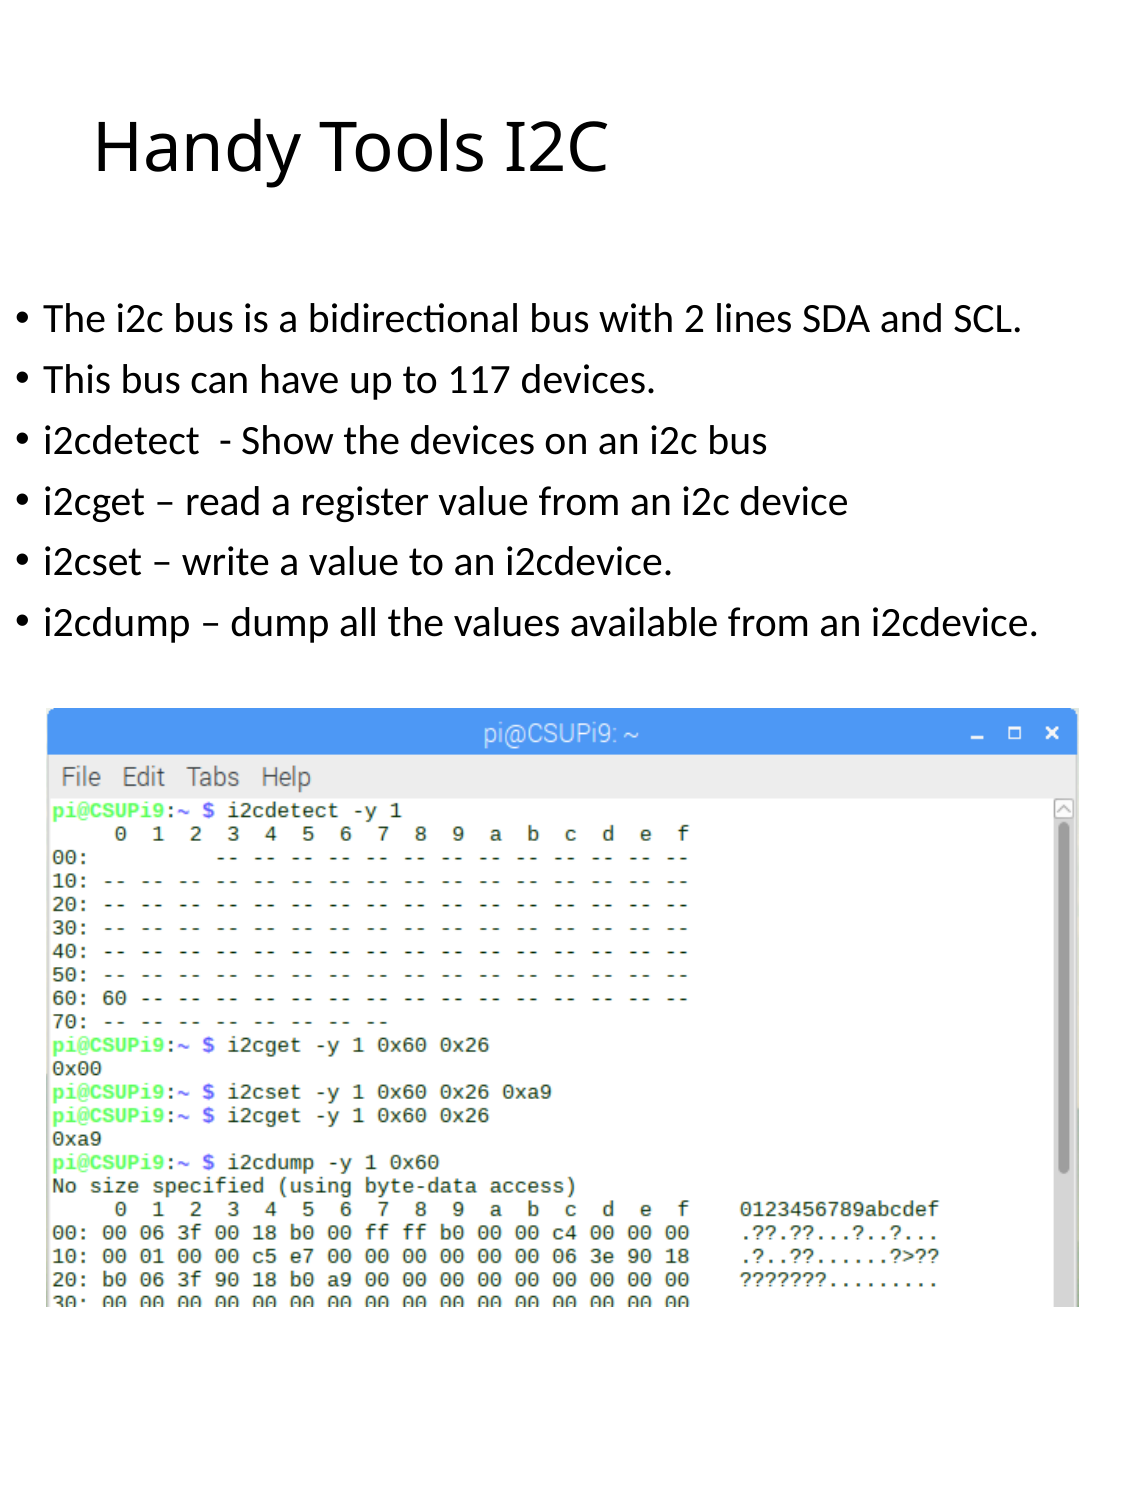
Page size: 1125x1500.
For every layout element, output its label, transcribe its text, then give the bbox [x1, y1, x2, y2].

text_box The i2c bus is a bidirectional bus with 2 lines SDA and SCL. This bus can have up to 117 devices. i2cdetect - Show the devices on an i2c bus i2cget – read a register value from an i2c device i2cset – write a value to an i2cdevice. i2cdump – dump all the values available from an i2cdevice. [0, 289, 1125, 1140]
title Handy Tools I2C [77, 79, 1048, 220]
picture [46, 708, 1079, 1307]
